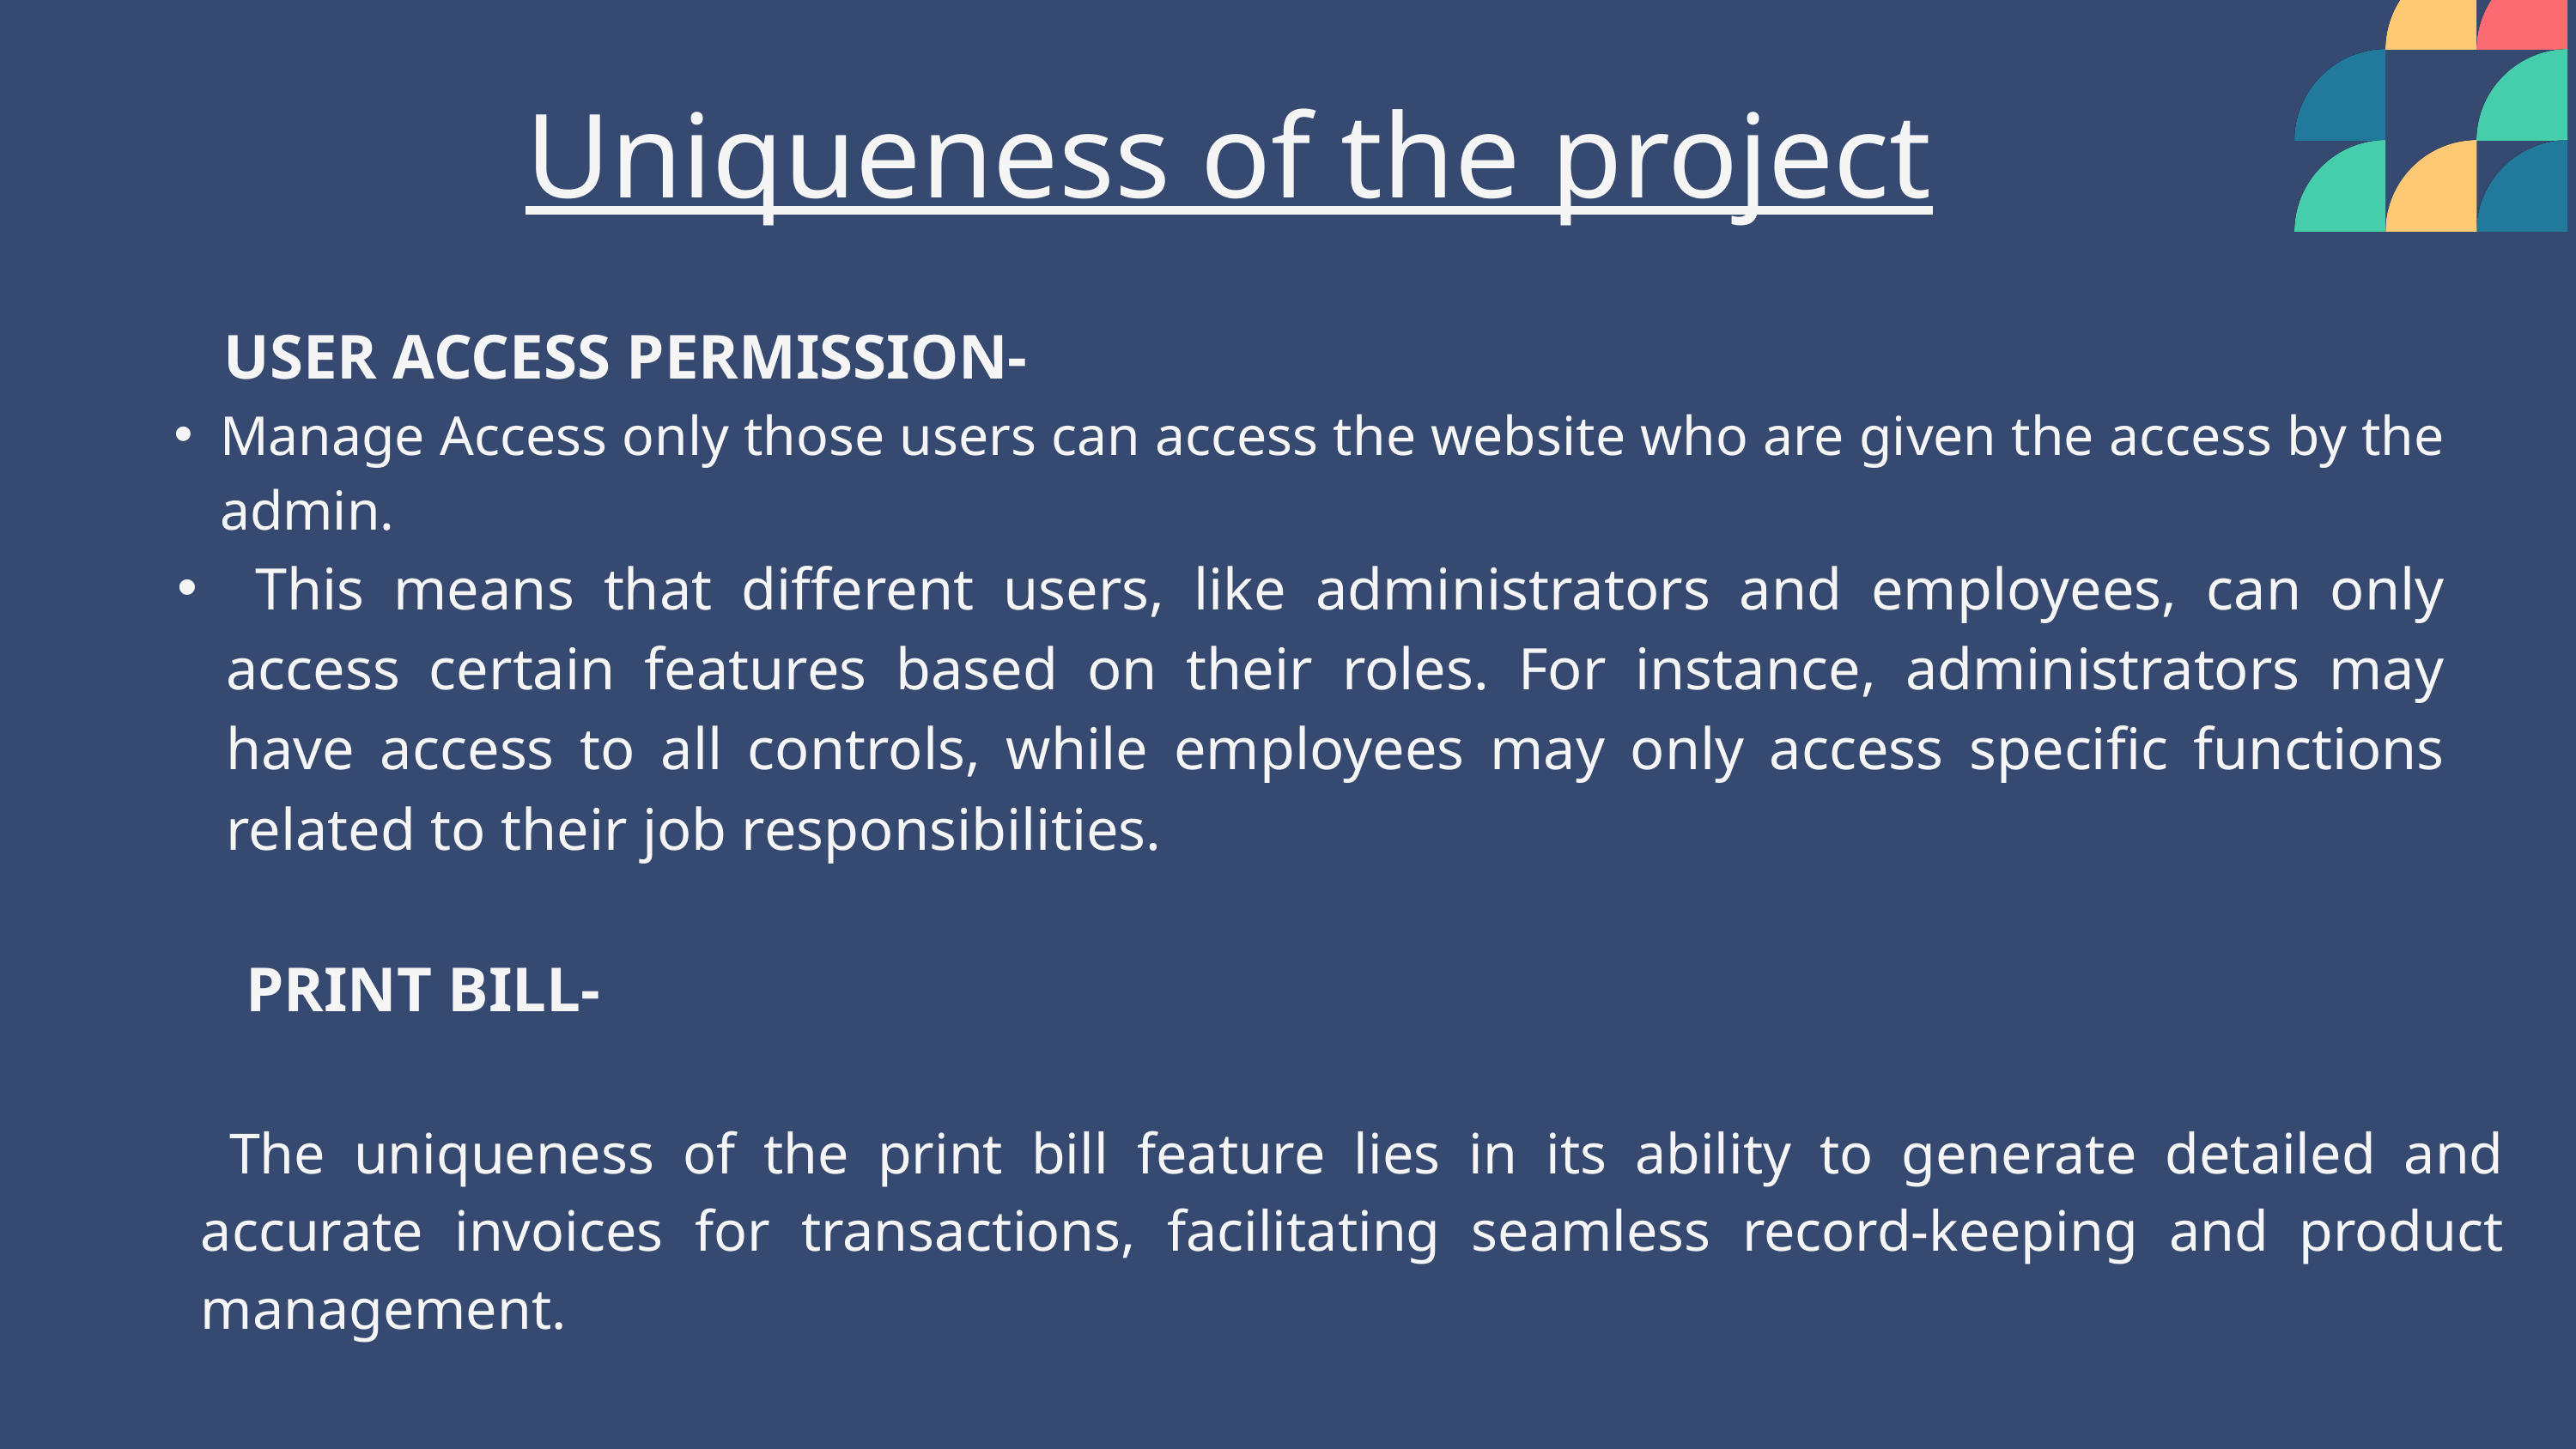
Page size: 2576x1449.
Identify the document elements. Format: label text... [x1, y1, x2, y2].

text_box The uniqueness of the print bill feature lies in its ability to generate detailed and accurate invoices for transactions, facilitating seamless record-keeping and product management. [200, 1107, 2506, 1341]
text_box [2294, 0, 2568, 232]
text_box USER ACCESS PERMISSION- Manage Access only those users can access the website who are given the access by the admin. This means that different users, like administrators and employees, can only access certain features based on their roles. For instance, administrators may have access to all controls, while employees may only access specific functions related to their job responsibilities. [128, 305, 2448, 967]
text_box PRINT BILL- [152, 938, 694, 1024]
text_box Uniqueness of the project [422, 58, 2036, 221]
